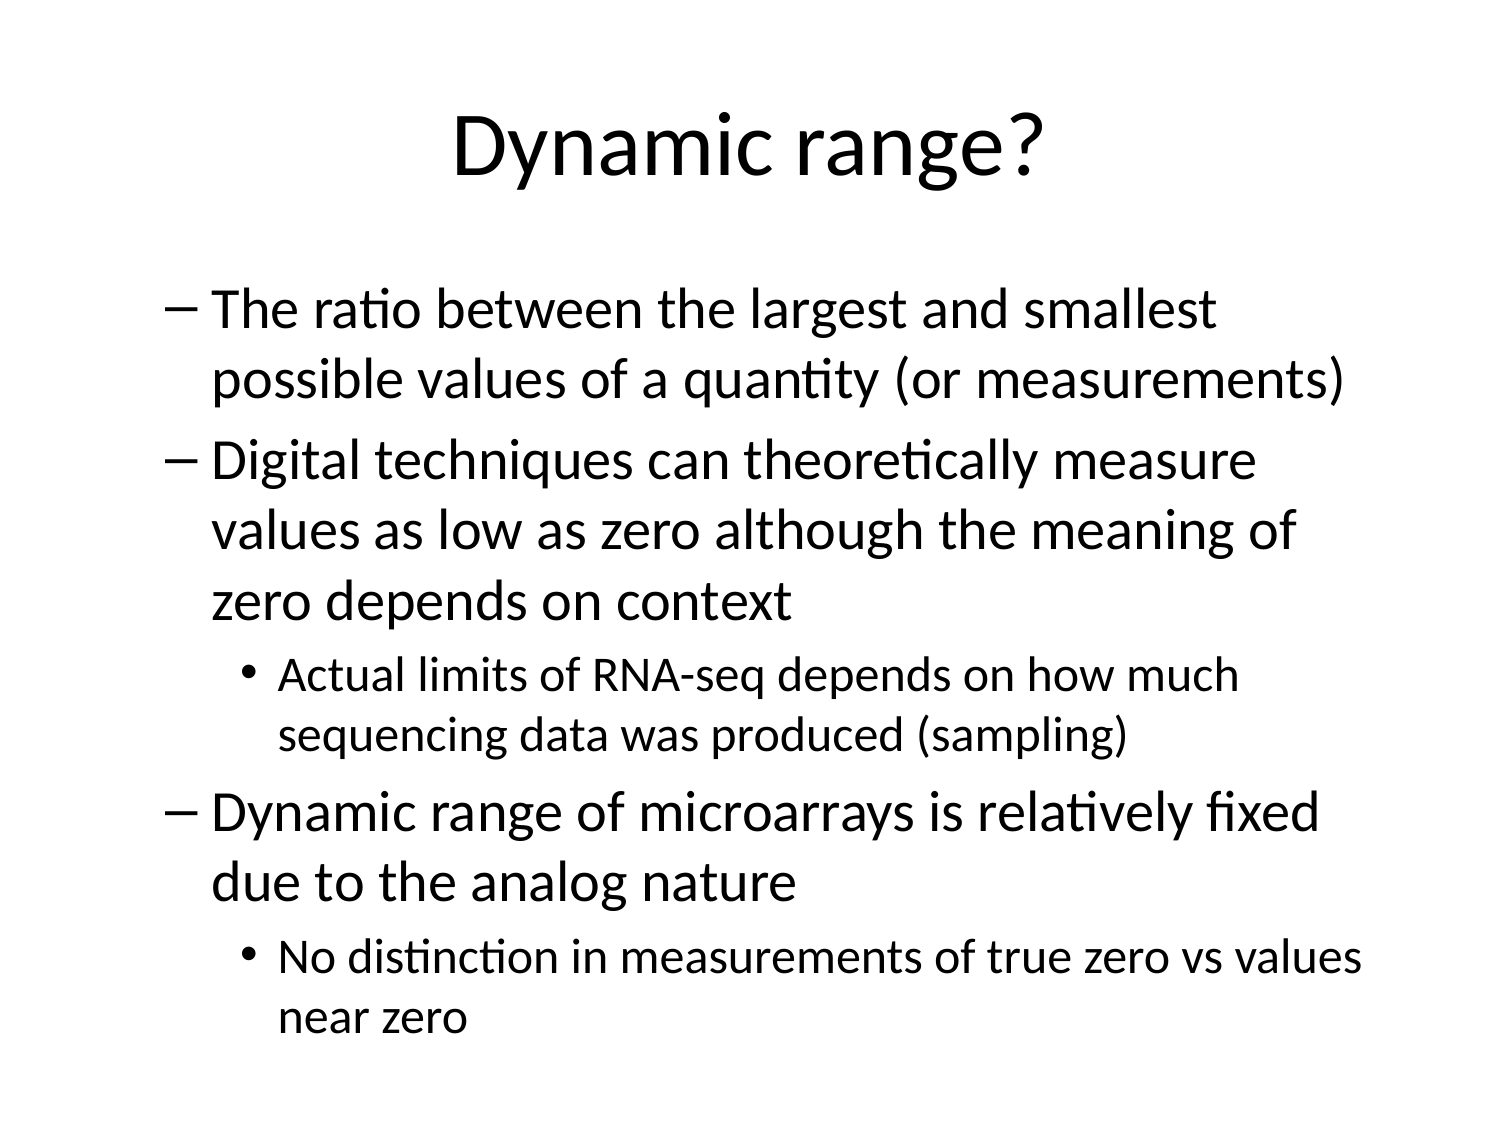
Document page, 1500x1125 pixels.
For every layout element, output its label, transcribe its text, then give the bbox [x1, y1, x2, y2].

list The ratio between the largest and smallest possible values of a quantity (or measurements) Digital techniques can theoretically measure values as low as zero although the meaning of zero depends on context Actual limits of RNA-seq depends on how much sequencing data was produced (sampling) Dynamic range of microarrays is relatively fixed due to the analog nature No distinction in measurements of true zero vs values near zero [75, 262, 1425, 1005]
title Dynamic range? [75, 45, 1425, 233]
